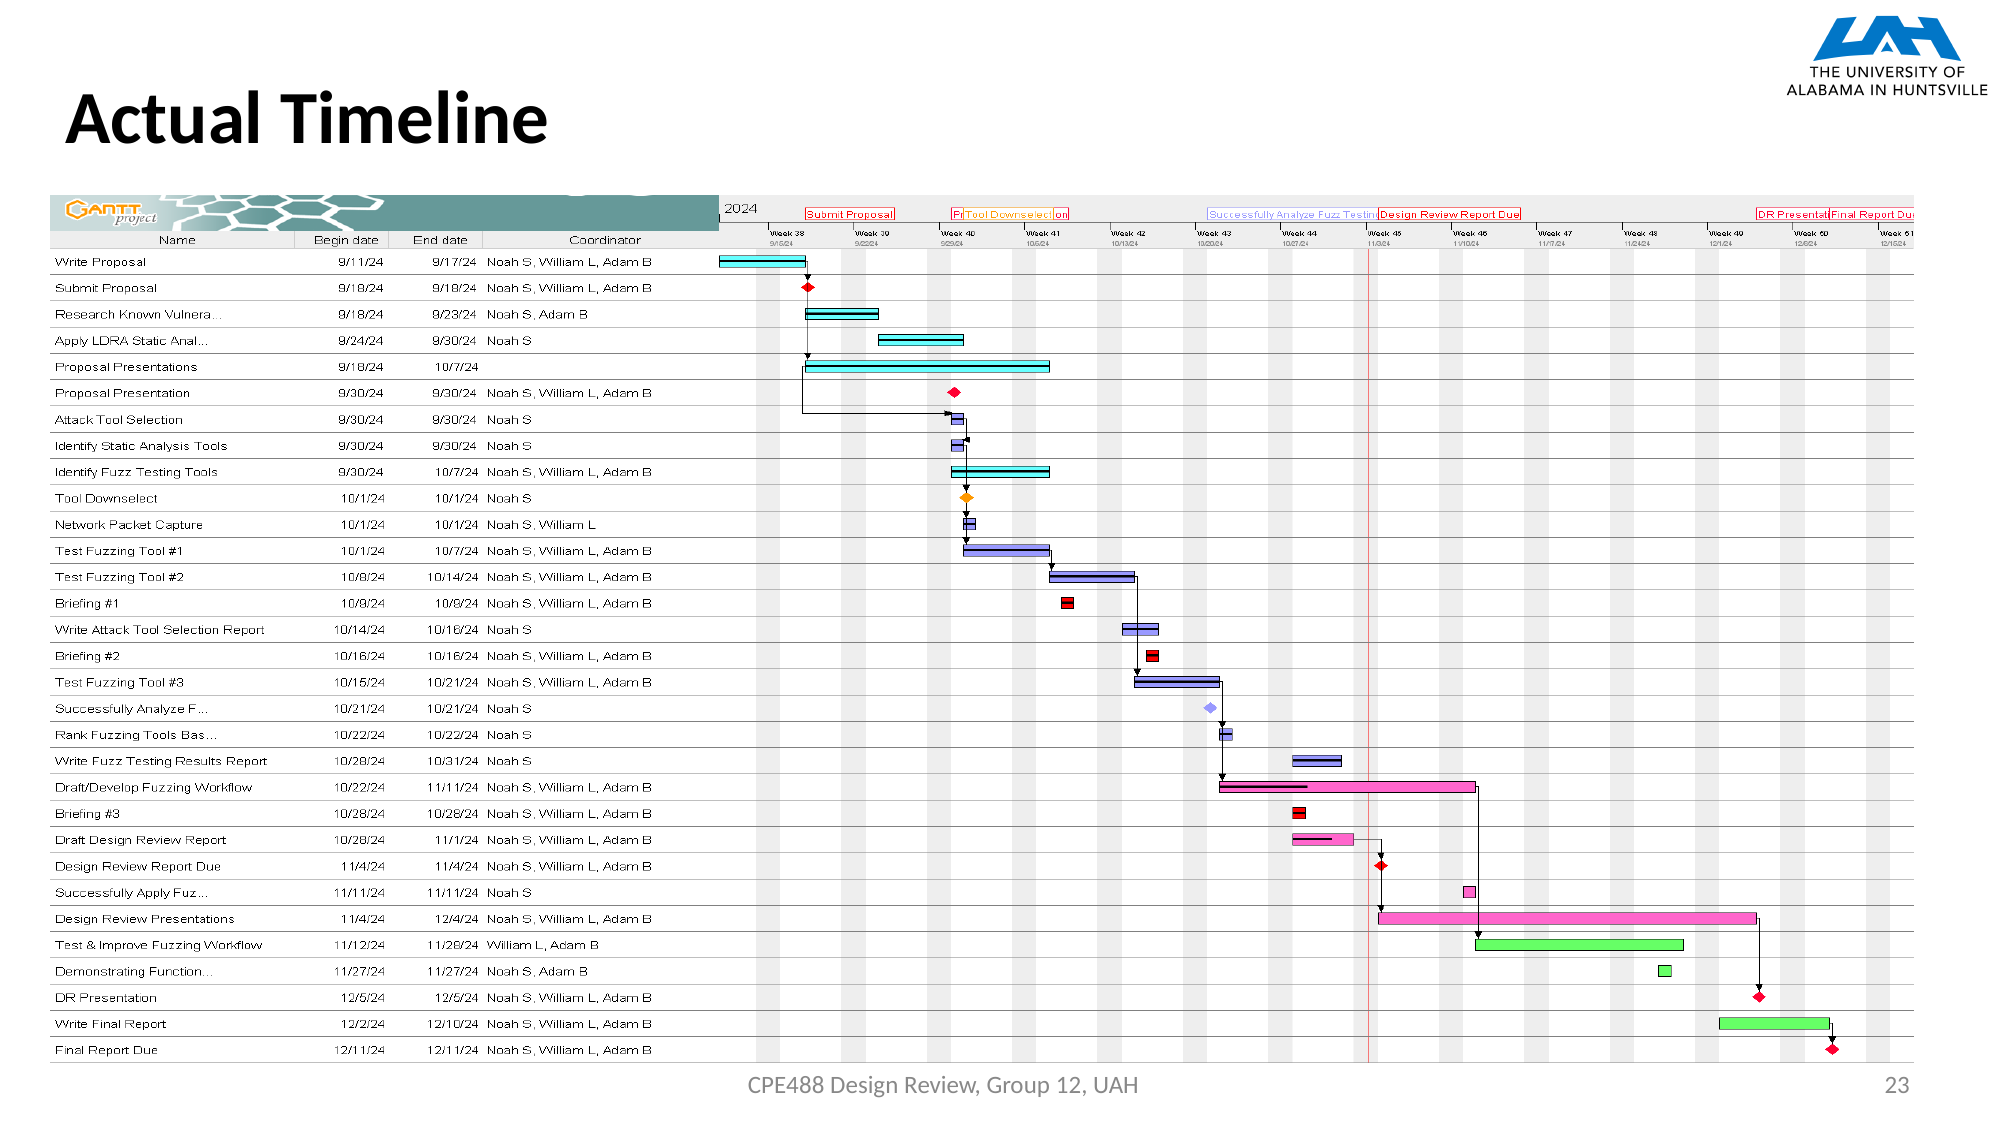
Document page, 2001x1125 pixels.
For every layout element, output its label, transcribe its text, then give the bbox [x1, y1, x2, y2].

footer CPE488 Design Review, Group 12, UAH [50, 1071, 1838, 1106]
title Actual Timeline [50, 51, 1925, 188]
picture [1758, 0, 2001, 124]
picture [49, 195, 1914, 1063]
slide_number 23 [1850, 1062, 1925, 1106]
